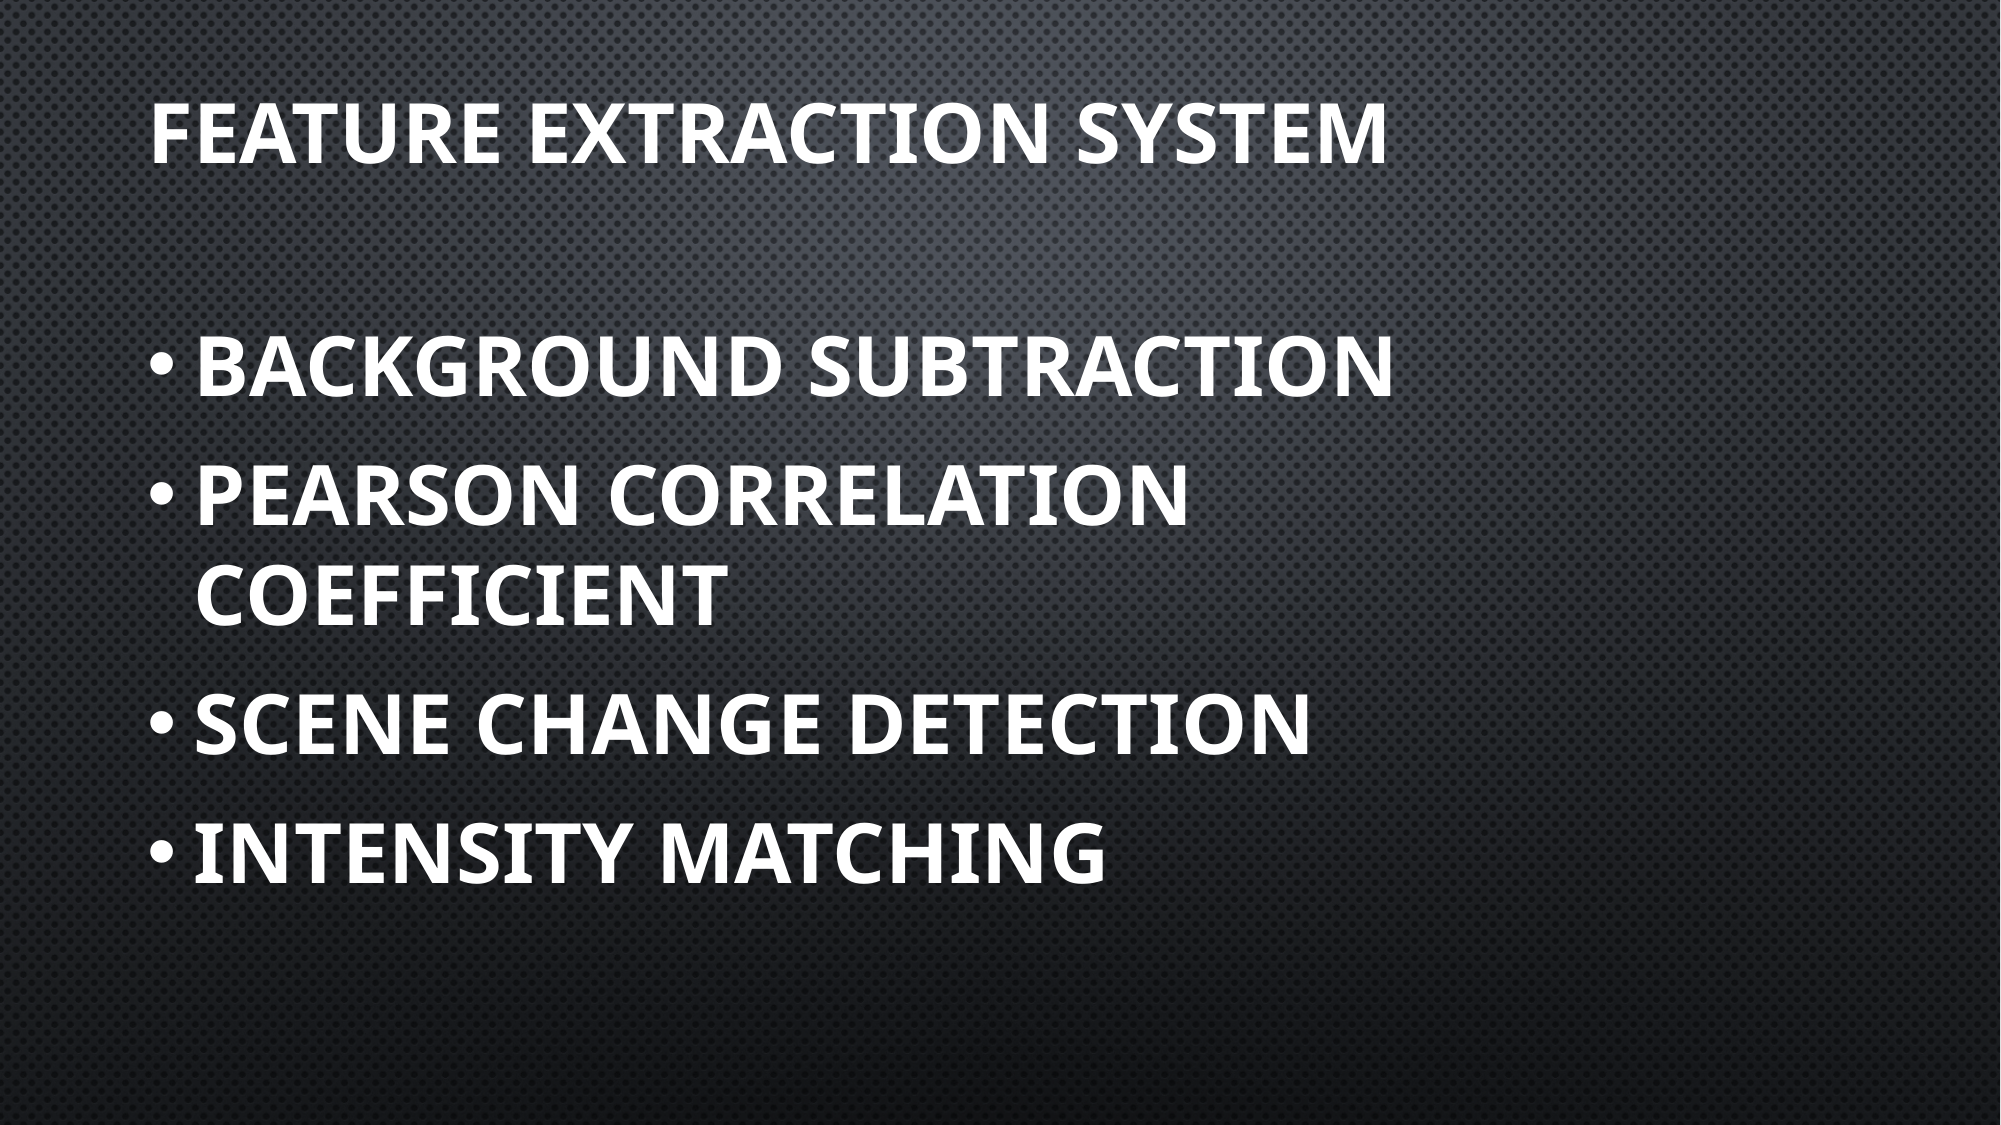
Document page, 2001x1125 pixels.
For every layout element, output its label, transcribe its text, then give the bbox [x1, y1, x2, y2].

text_box Background Subtraction Pearson Correlation Coefficient Scene Change Detection Intensity Matching [132, 305, 1558, 849]
text_box Feature Extraction System [132, 29, 1758, 231]
